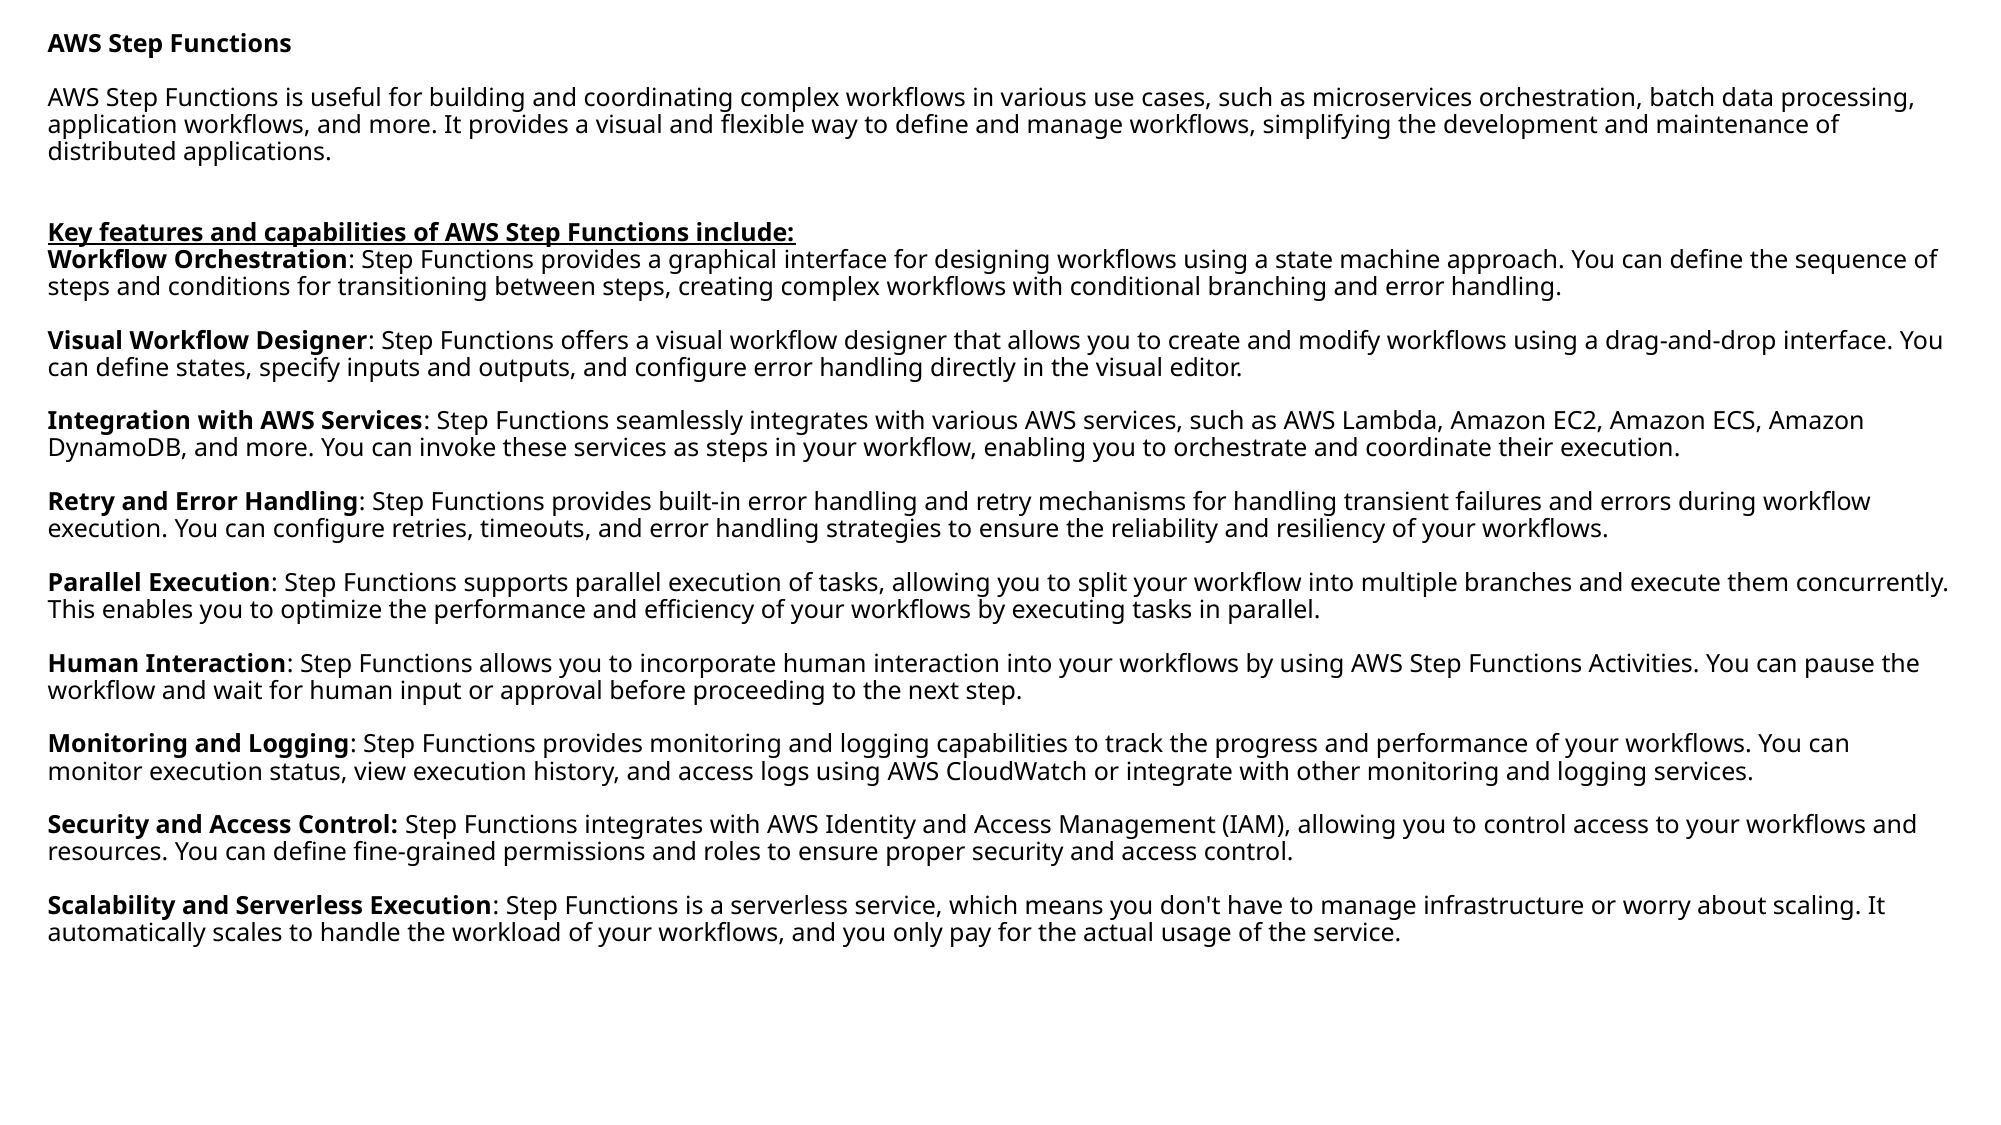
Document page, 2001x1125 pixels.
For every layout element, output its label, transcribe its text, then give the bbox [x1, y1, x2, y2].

title AWS Step Functions AWS Step Functions is useful for building and coordinating complex workflows in various use cases, such as microservices orchestration, batch data processing, application workflows, and more. It provides a visual and flexible way to define and manage workflows, simplifying the development and maintenance of distributed applications. Key features and capabilities of AWS Step Functions include: Workflow Orchestration: Step Functions provides a graphical interface for designing workflows using a state machine approach. You can define the sequence of steps and conditions for transitioning between steps, creating complex workflows with conditional branching and error handling. Visual Workflow Designer: Step Functions offers a visual workflow designer that allows you to create and modify workflows using a drag-and-drop interface. You can define states, specify inputs and outputs, and configure error handling directly in the visual editor. Integration with AWS Services: Step Functions seamlessly integrates with various AWS services, such as AWS Lambda, Amazon EC2, Amazon ECS, Amazon DynamoDB, and more. You can invoke these services as steps in your workflow, enabling you to orchestrate and coordinate their execution. Retry and Error Handling: Step Functions provides built-in error handling and retry mechanisms for handling transient failures and errors during workflow execution. You can configure retries, timeouts, and error handling strategies to ensure the reliability and resiliency of your workflows. Parallel Execution: Step Functions supports parallel execution of tasks, allowing you to split your workflow into multiple branches and execute them concurrently. This enables you to optimize the performance and efficiency of your workflows by executing tasks in parallel. Human Interaction: Step Functions allows you to incorporate human interaction into your workflows by using AWS Step Functions Activities. You can pause the workflow and wait for human input or approval before proceeding to the next step. Monitoring and Logging: Step Functions provides monitoring and logging capabilities to track the progress and performance of your workflows. You can monitor execution status, view execution history, and access logs using AWS CloudWatch or integrate with other monitoring and logging services. Security and Access Control: Step Functions integrates with AWS Identity and Access Management (IAM), allowing you to control access to your workflows and resources. You can define fine-grained permissions and roles to ensure proper security and access control. Scalability and Serverless Execution: Step Functions is a serverless service, which means you don't have to manage infrastructure or worry about scaling. It automatically scales to handle the workload of your workflows, and you only pay for the actual usage of the service. [32, 47, 1968, 1078]
